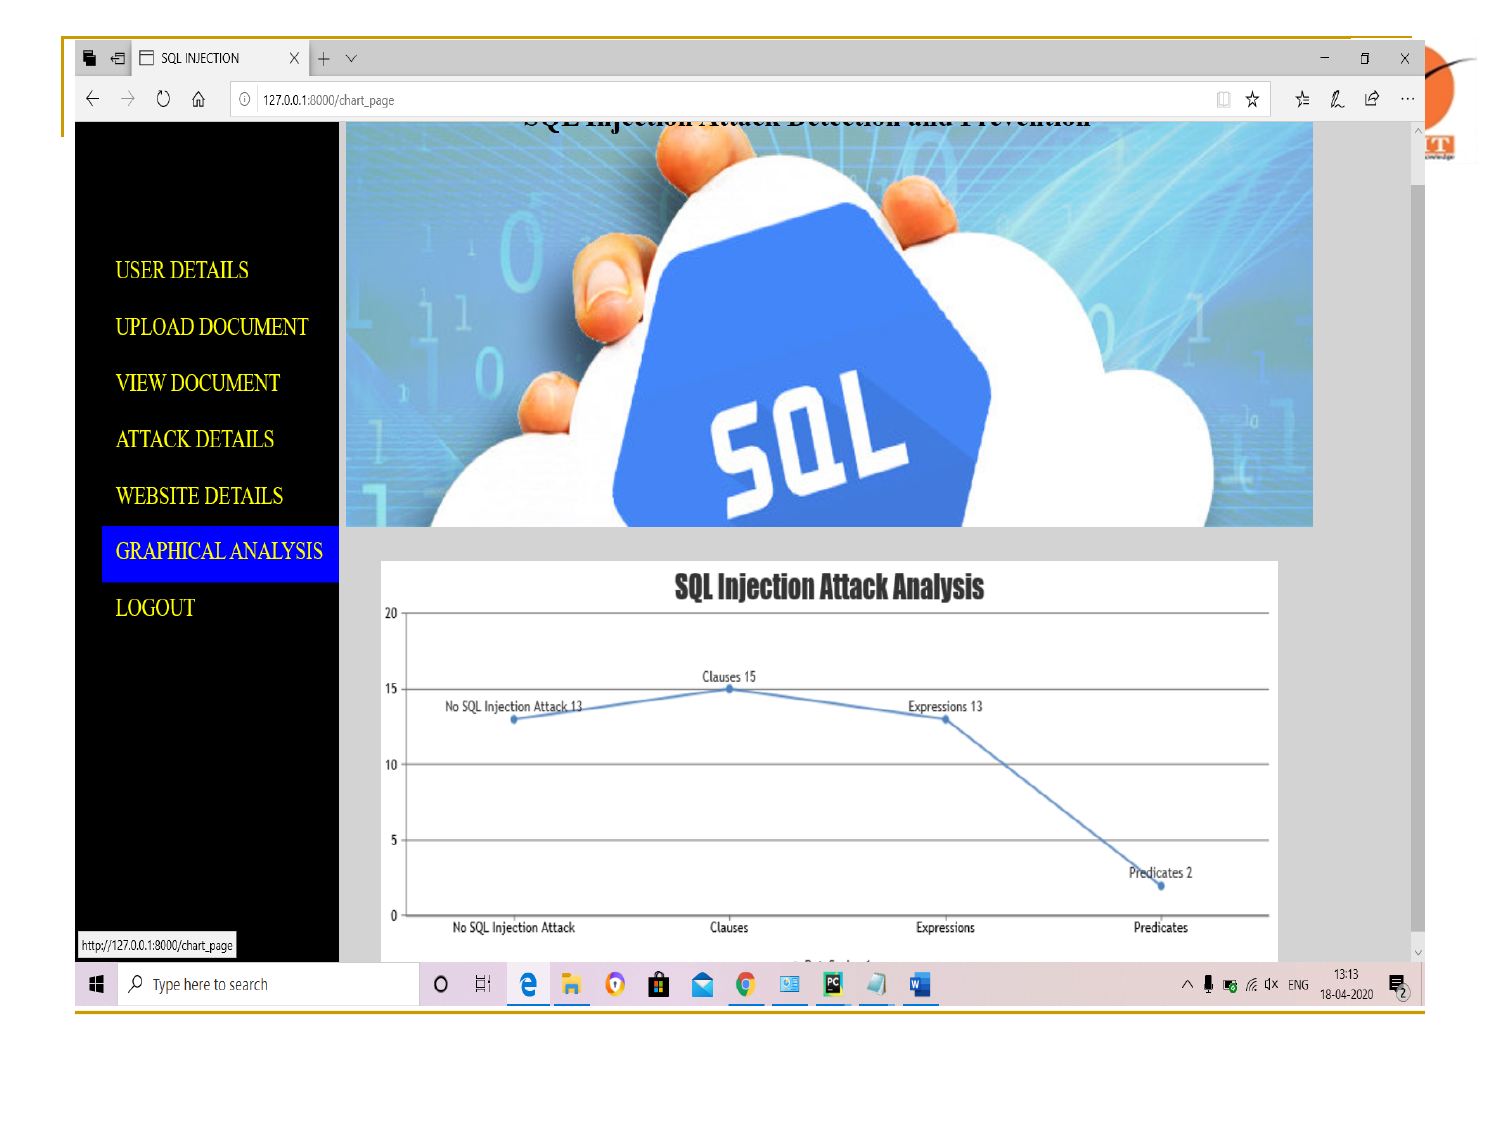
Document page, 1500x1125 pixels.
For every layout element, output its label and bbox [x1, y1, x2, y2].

picture [74, 37, 1478, 1006]
